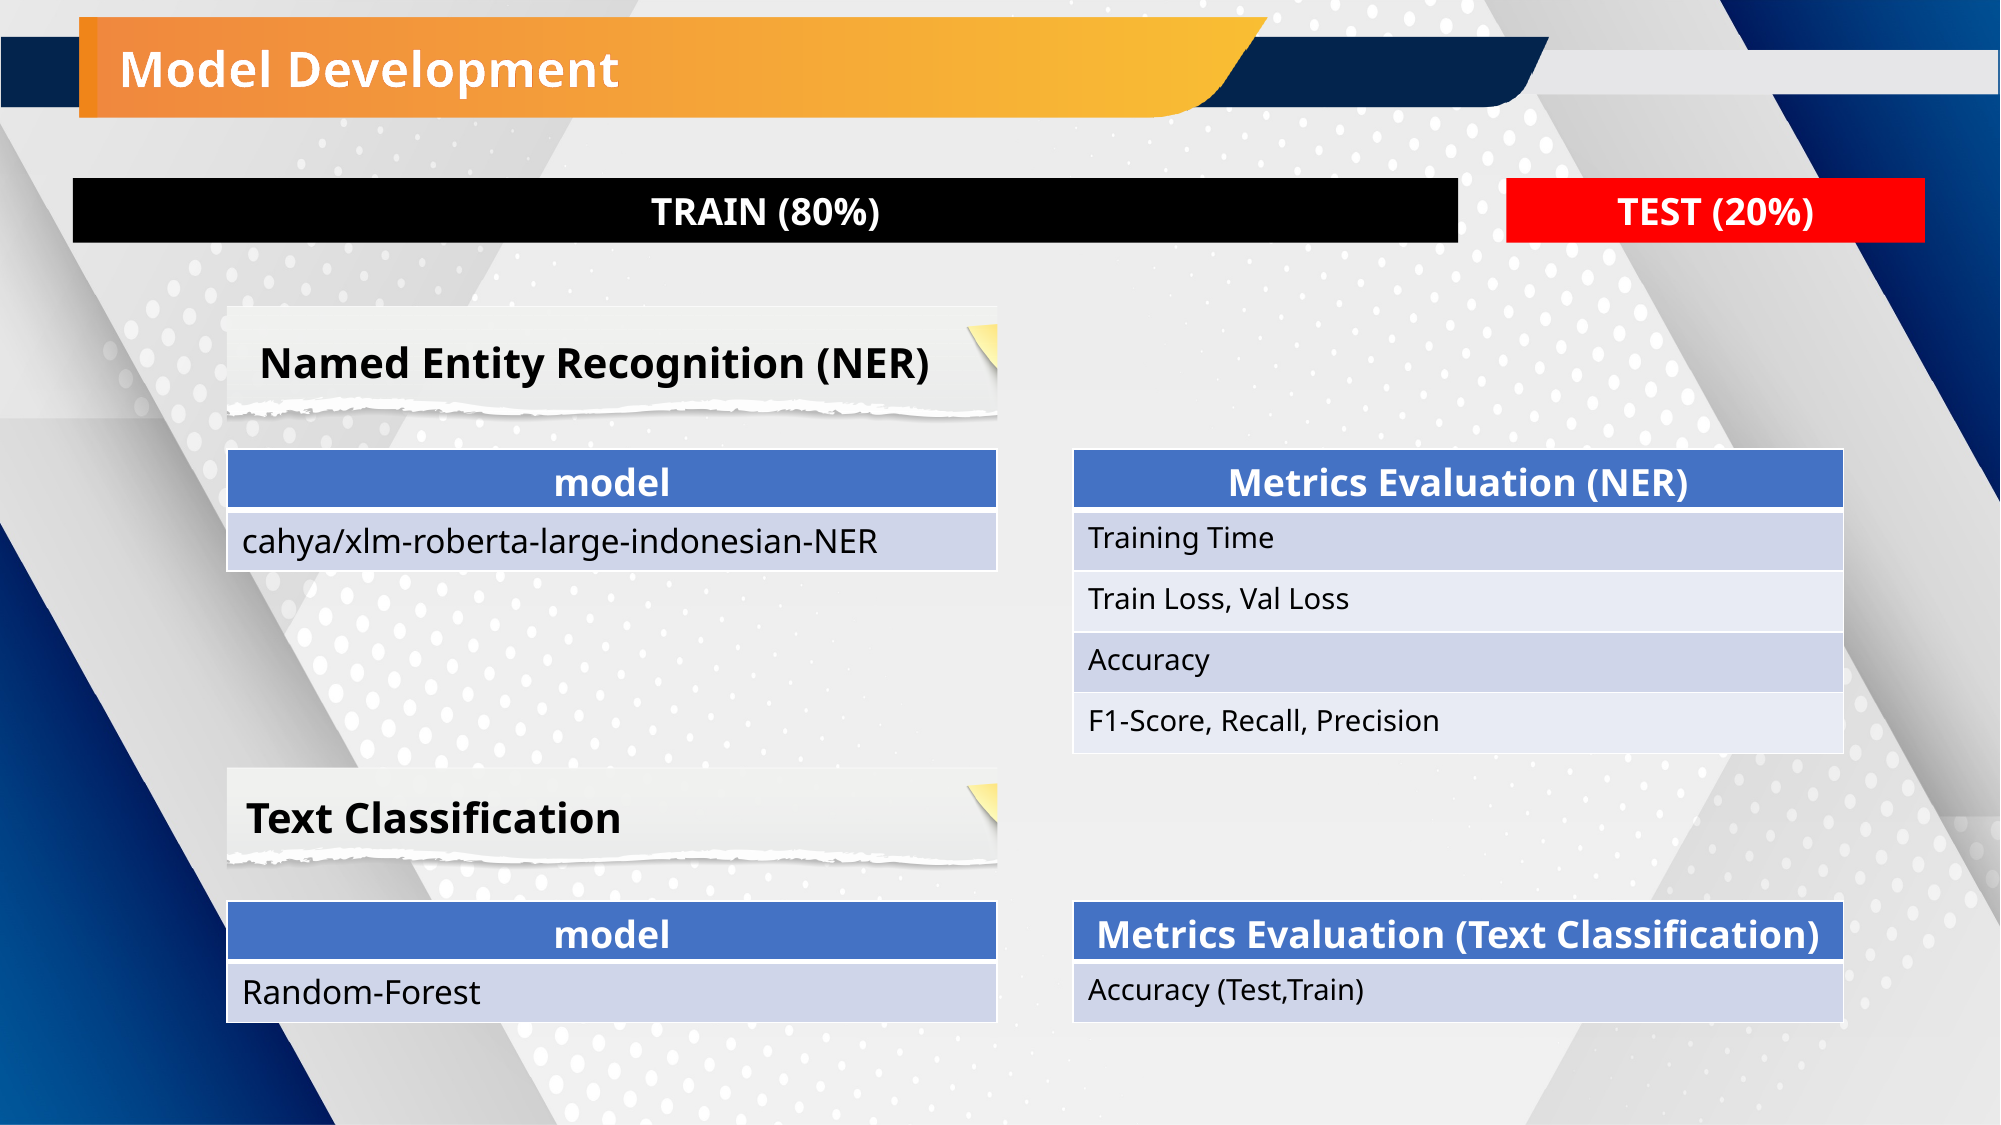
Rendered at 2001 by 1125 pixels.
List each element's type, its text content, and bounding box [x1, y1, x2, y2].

table_header model [228, 902, 996, 959]
table_header model [228, 450, 996, 507]
picture [0, 0, 2000, 1125]
text_box TEST (20%) [1505, 177, 1926, 244]
table_cell Accuracy (Test,Train) [1074, 964, 1843, 1022]
table_cell Random-Forest [228, 964, 996, 1022]
table_cell F1-Score, Recall, Precision [1074, 693, 1843, 753]
table_header Metrics Evaluation (Text Classification) [1074, 902, 1843, 959]
table_cell cahya/xlm-roberta-large-indonesian-NER [228, 513, 996, 570]
table_cell Training Time [1074, 513, 1843, 570]
text_box TRAIN (80%) [72, 177, 1459, 244]
table_header Metrics Evaluation (NER) [1074, 450, 1843, 507]
table_cell Train Loss, Val Loss [1074, 572, 1843, 631]
table_cell Accuracy [1074, 633, 1843, 692]
